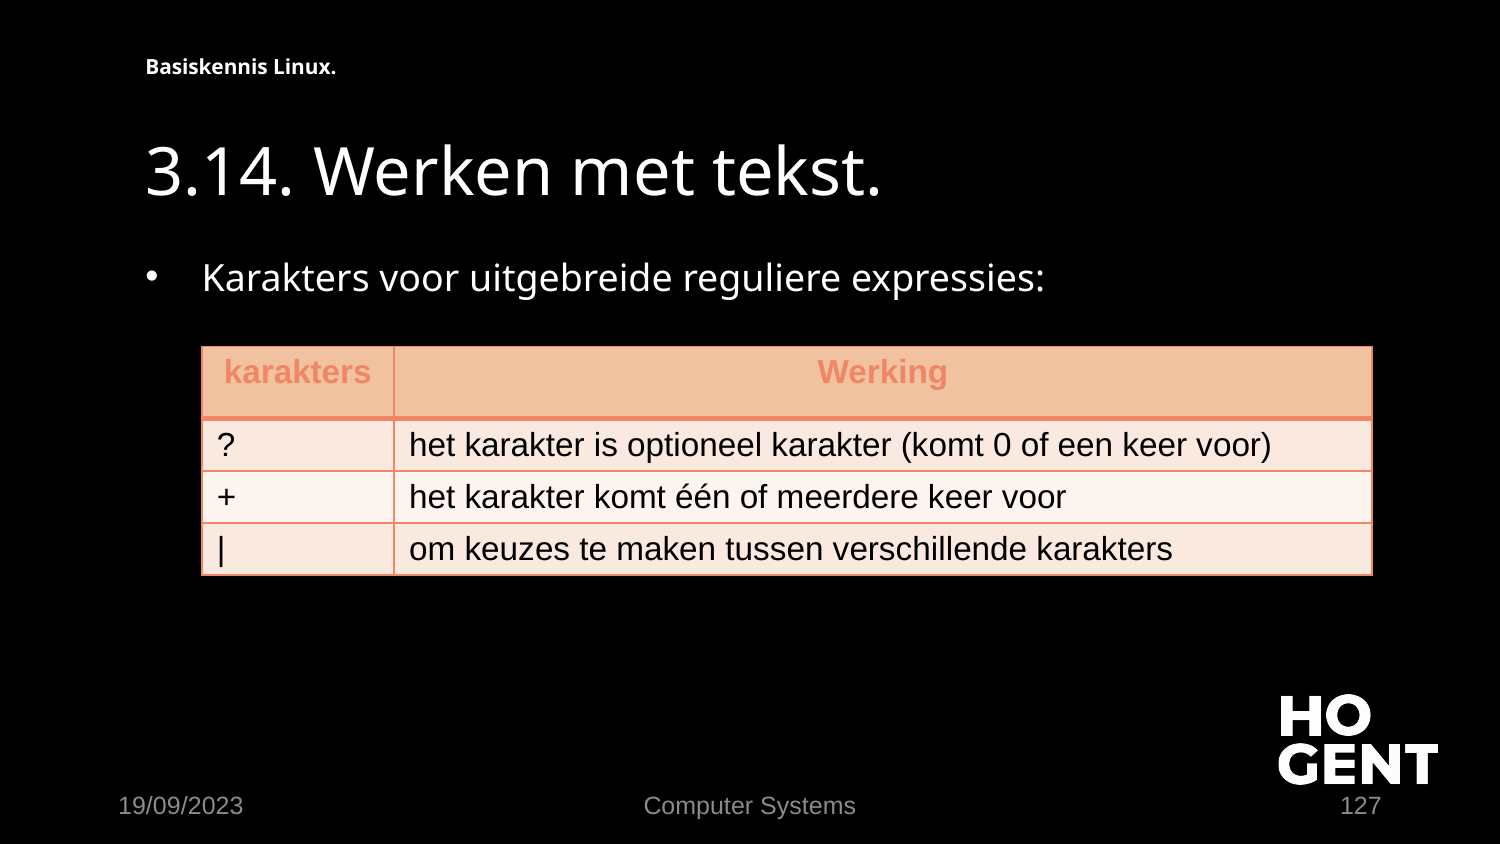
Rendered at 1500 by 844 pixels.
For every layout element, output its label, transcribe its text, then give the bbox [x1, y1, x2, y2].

footer Computer Systems [496, 782, 1004, 828]
title 3.14. Werken met tekst. [130, 121, 1480, 223]
table_header karakters [203, 347, 393, 416]
table_cell | [203, 524, 393, 574]
list Karakters voor uitgebreide reguliere expressies: [130, 245, 1481, 759]
table_cell ? [203, 421, 393, 470]
list Basiskennis Linux. [130, 46, 806, 100]
table_cell + [203, 472, 393, 522]
table_cell het karakter komt één of meerdere keer voor [395, 472, 1371, 522]
table_header Werking [395, 347, 1371, 416]
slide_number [103, 782, 441, 828]
slide_number 127 [1059, 782, 1397, 828]
table_cell om keuzes te maken tussen verschillende karakters [395, 524, 1371, 574]
table_cell het karakter is optioneel karakter (komt 0 of een keer voor) [395, 421, 1371, 470]
